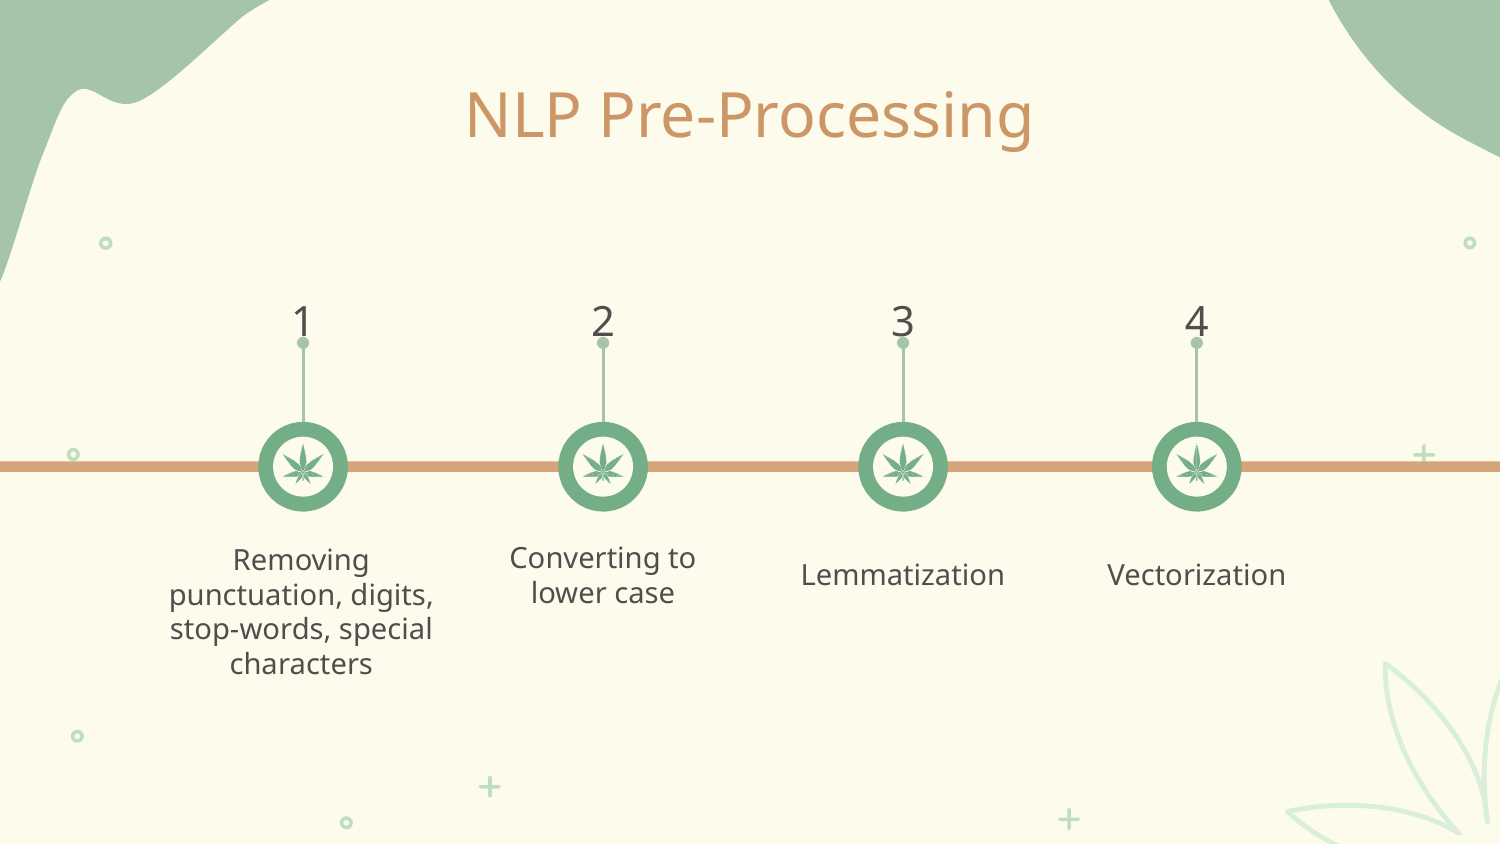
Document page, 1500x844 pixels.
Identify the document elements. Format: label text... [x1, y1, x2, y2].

text_box [648, 461, 858, 472]
text_box [1198, 454, 1218, 472]
text_box [573, 436, 634, 497]
text_box 4 [1097, 296, 1297, 343]
text_box [603, 472, 624, 478]
text_box [284, 454, 303, 471]
text_box Removing punctuation, digits, stop-words, special characters [136, 573, 467, 648]
text_box [1180, 474, 1192, 478]
text_box [604, 454, 624, 472]
text_box [948, 461, 1152, 472]
text_box [606, 470, 622, 476]
text_box [1196, 443, 1201, 472]
text_box 1 [203, 296, 403, 343]
text_box [858, 421, 948, 512]
text_box [903, 443, 907, 472]
text_box [306, 470, 322, 476]
text_box [0, 461, 258, 472]
text_box [1197, 472, 1218, 478]
text_box [286, 474, 299, 478]
text_box [584, 454, 603, 471]
text_box [873, 436, 934, 497]
text_box [904, 454, 924, 472]
text_box [884, 454, 903, 471]
text_box [1166, 436, 1227, 497]
text_box [1242, 461, 1500, 472]
text_box [303, 443, 307, 472]
text_box [899, 443, 903, 470]
text_box 2 [503, 296, 703, 343]
text_box [586, 474, 599, 478]
text_box [582, 454, 603, 472]
text_box [882, 454, 903, 472]
text_box [882, 470, 903, 477]
text_box [258, 421, 348, 512]
text_box [558, 421, 648, 512]
text_box [348, 461, 558, 472]
text_box Vectorization [1068, 537, 1325, 611]
text_box [273, 436, 334, 497]
text_box [299, 443, 303, 470]
text_box [582, 470, 603, 477]
text_box [603, 443, 607, 472]
text_box [1199, 470, 1214, 475]
text_box [906, 470, 922, 476]
text_box Lemmatization [775, 537, 1032, 611]
text_box [1199, 457, 1216, 472]
text_box [1189, 473, 1196, 484]
text_box [304, 454, 324, 472]
title NLP Pre-Processing [112, 87, 1388, 138]
text_box [1176, 454, 1197, 472]
text_box [282, 470, 303, 477]
text_box [903, 472, 924, 478]
text_box [282, 454, 303, 472]
text_box [303, 472, 324, 478]
text_box 3 [803, 296, 1003, 343]
text_box Converting to lower case [475, 537, 732, 611]
text_box [1176, 470, 1197, 477]
text_box [599, 443, 603, 470]
text_box [1179, 455, 1196, 470]
text_box [1151, 422, 1242, 512]
text_box [886, 474, 899, 478]
